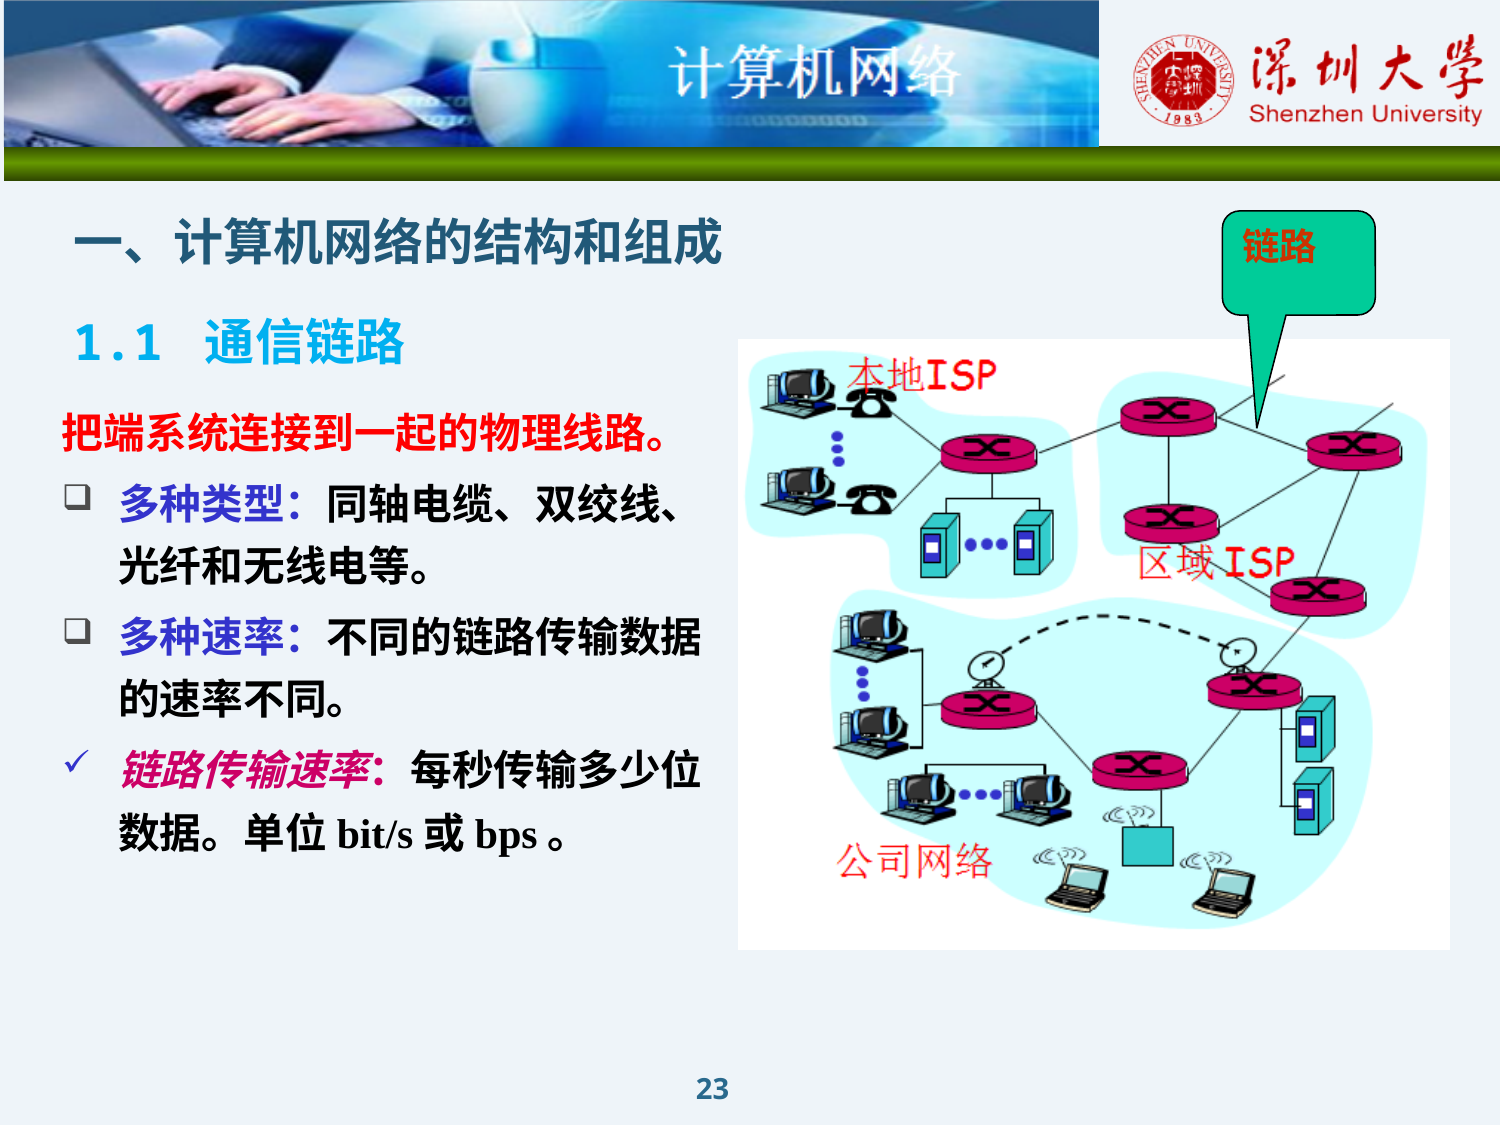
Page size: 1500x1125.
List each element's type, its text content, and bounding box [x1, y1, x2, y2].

text_box 把端系统连接到一起的物理线路。 多种类型：同轴电缆、双绞线、光纤和无线电等。 多种速率：不同的链路传输数据的速率不同。 链路传输速率：每秒传输多少位数据。单位bit/s或bps。 [46, 386, 750, 1020]
picture [3, 1, 1099, 147]
list 一、计算机网络的结构和组成 1.1 通信链路 [58, 172, 1442, 375]
slide_number 23 [537, 1062, 888, 1111]
picture [1113, 18, 1488, 147]
text_box 链路 [1222, 210, 1376, 338]
picture [738, 339, 1451, 950]
